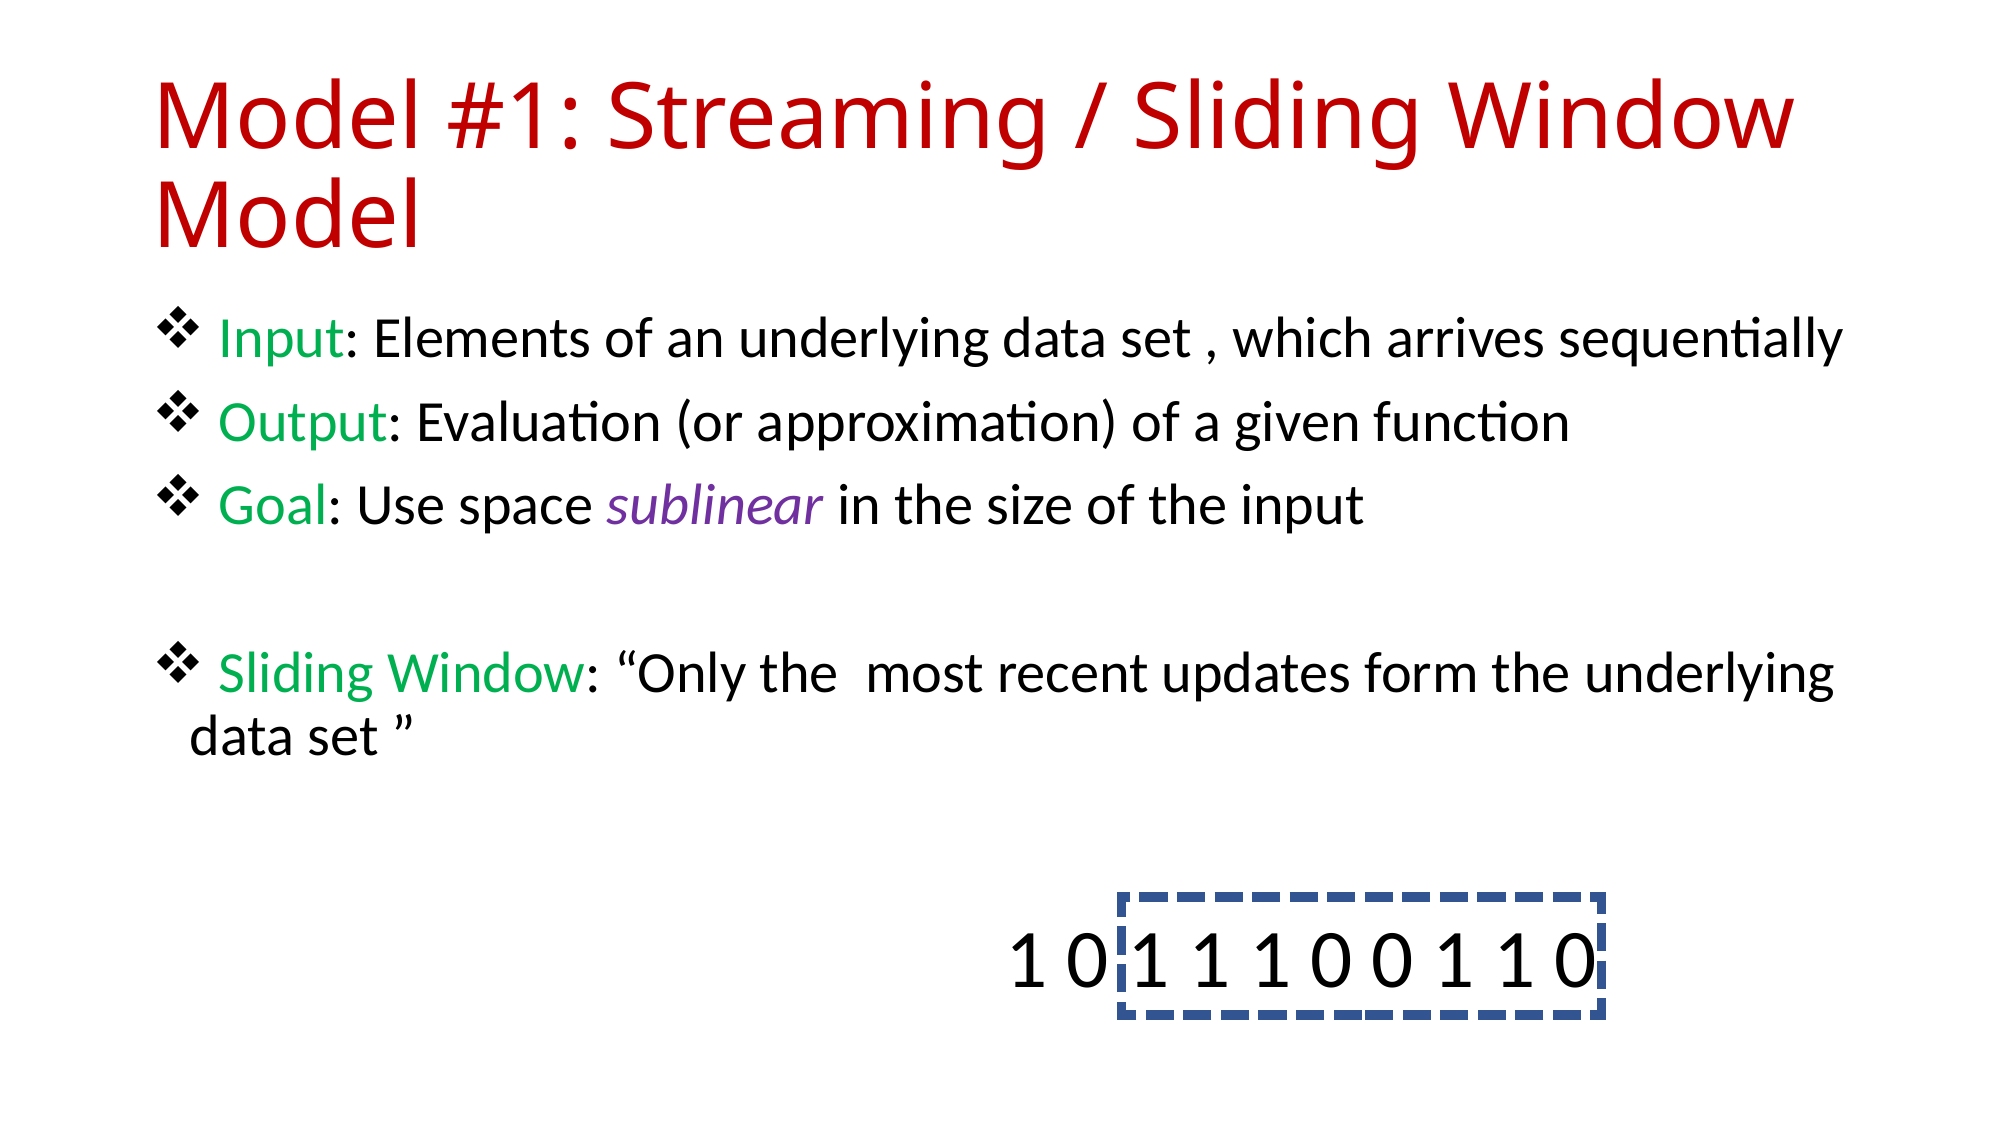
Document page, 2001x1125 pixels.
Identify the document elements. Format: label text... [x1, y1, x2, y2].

text_box 1 0 1 1 1 0 0 1 1 0 [1602, 897, 1613, 1012]
text_box 1 0 1 1 1 0 0 1 1 0 [991, 897, 1121, 1012]
text_box [1121, 896, 1603, 1016]
title Model #1: Streaming / Sliding Window Model [137, 59, 1863, 278]
